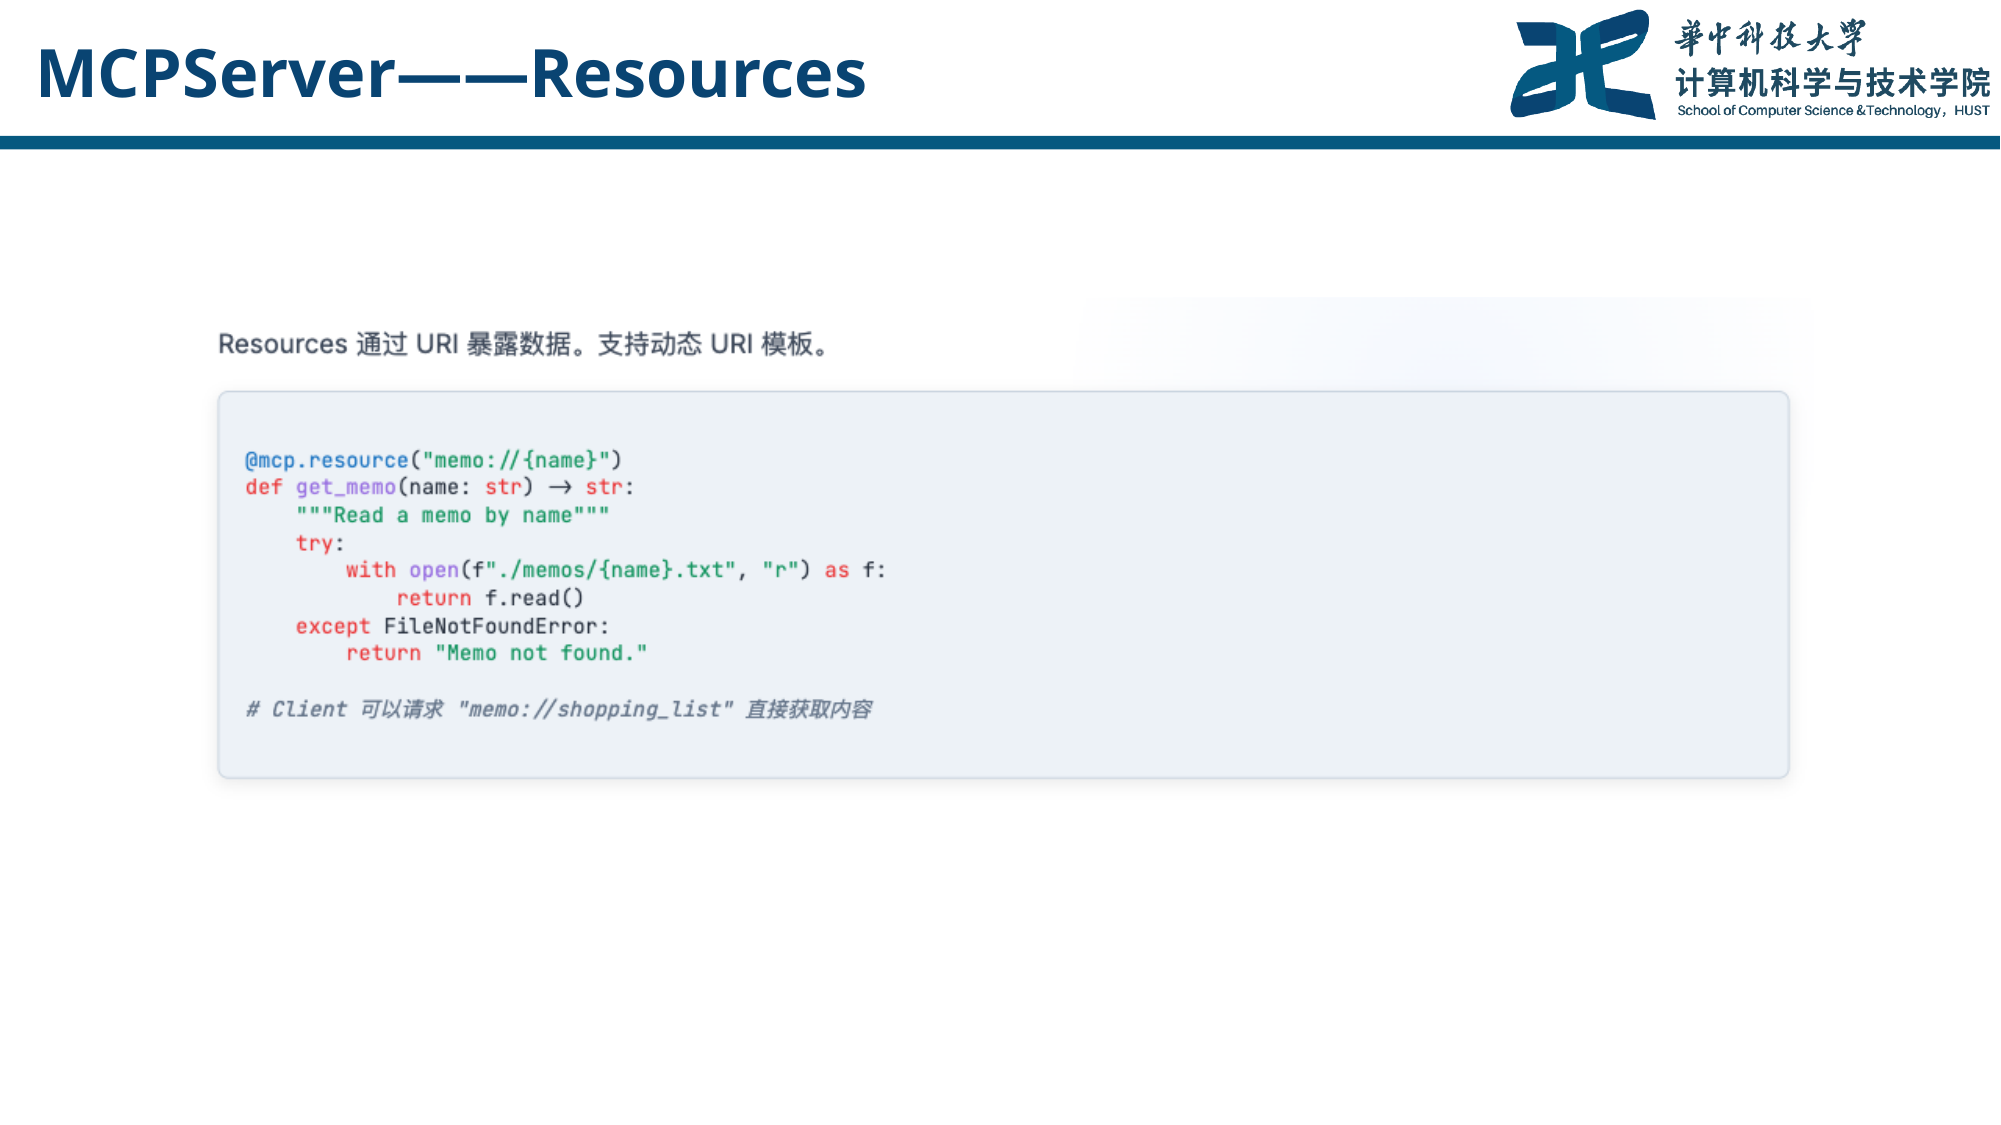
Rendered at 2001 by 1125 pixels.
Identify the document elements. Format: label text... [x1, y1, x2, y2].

picture [1510, 9, 1990, 120]
text_box MCPServer——Resources [20, 23, 1371, 119]
text_box [0, 135, 2000, 150]
picture [186, 297, 1814, 828]
